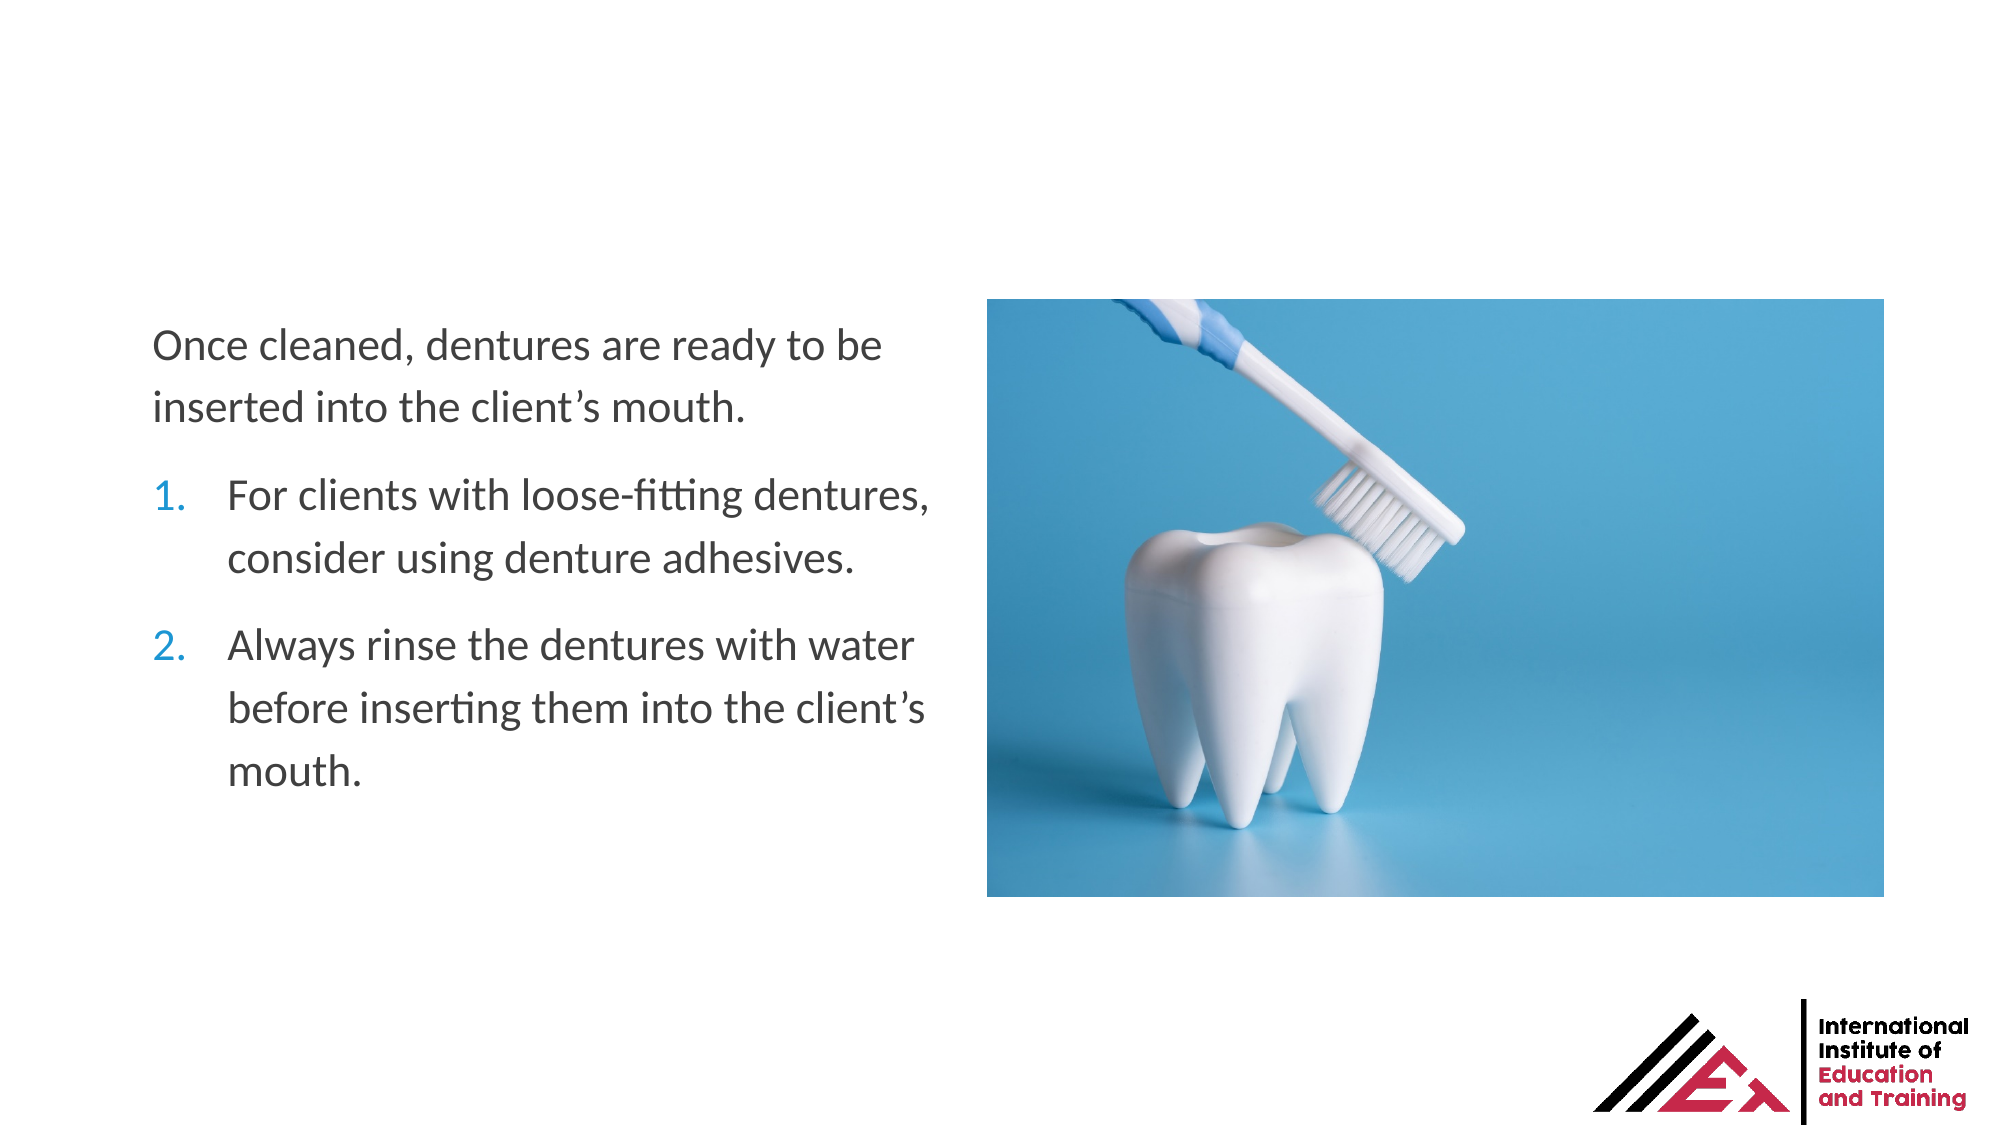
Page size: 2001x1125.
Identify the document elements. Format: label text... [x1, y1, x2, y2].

picture [987, 299, 1884, 897]
list Once cleaned, dentures are ready to be inserted into the client’s mouth. For clients with loose-fitting dentures, consider using denture adhesives. Always rinse the dentures with water before inserting them into the client’s mouth. [137, 299, 988, 1014]
picture [1593, 999, 1968, 1125]
